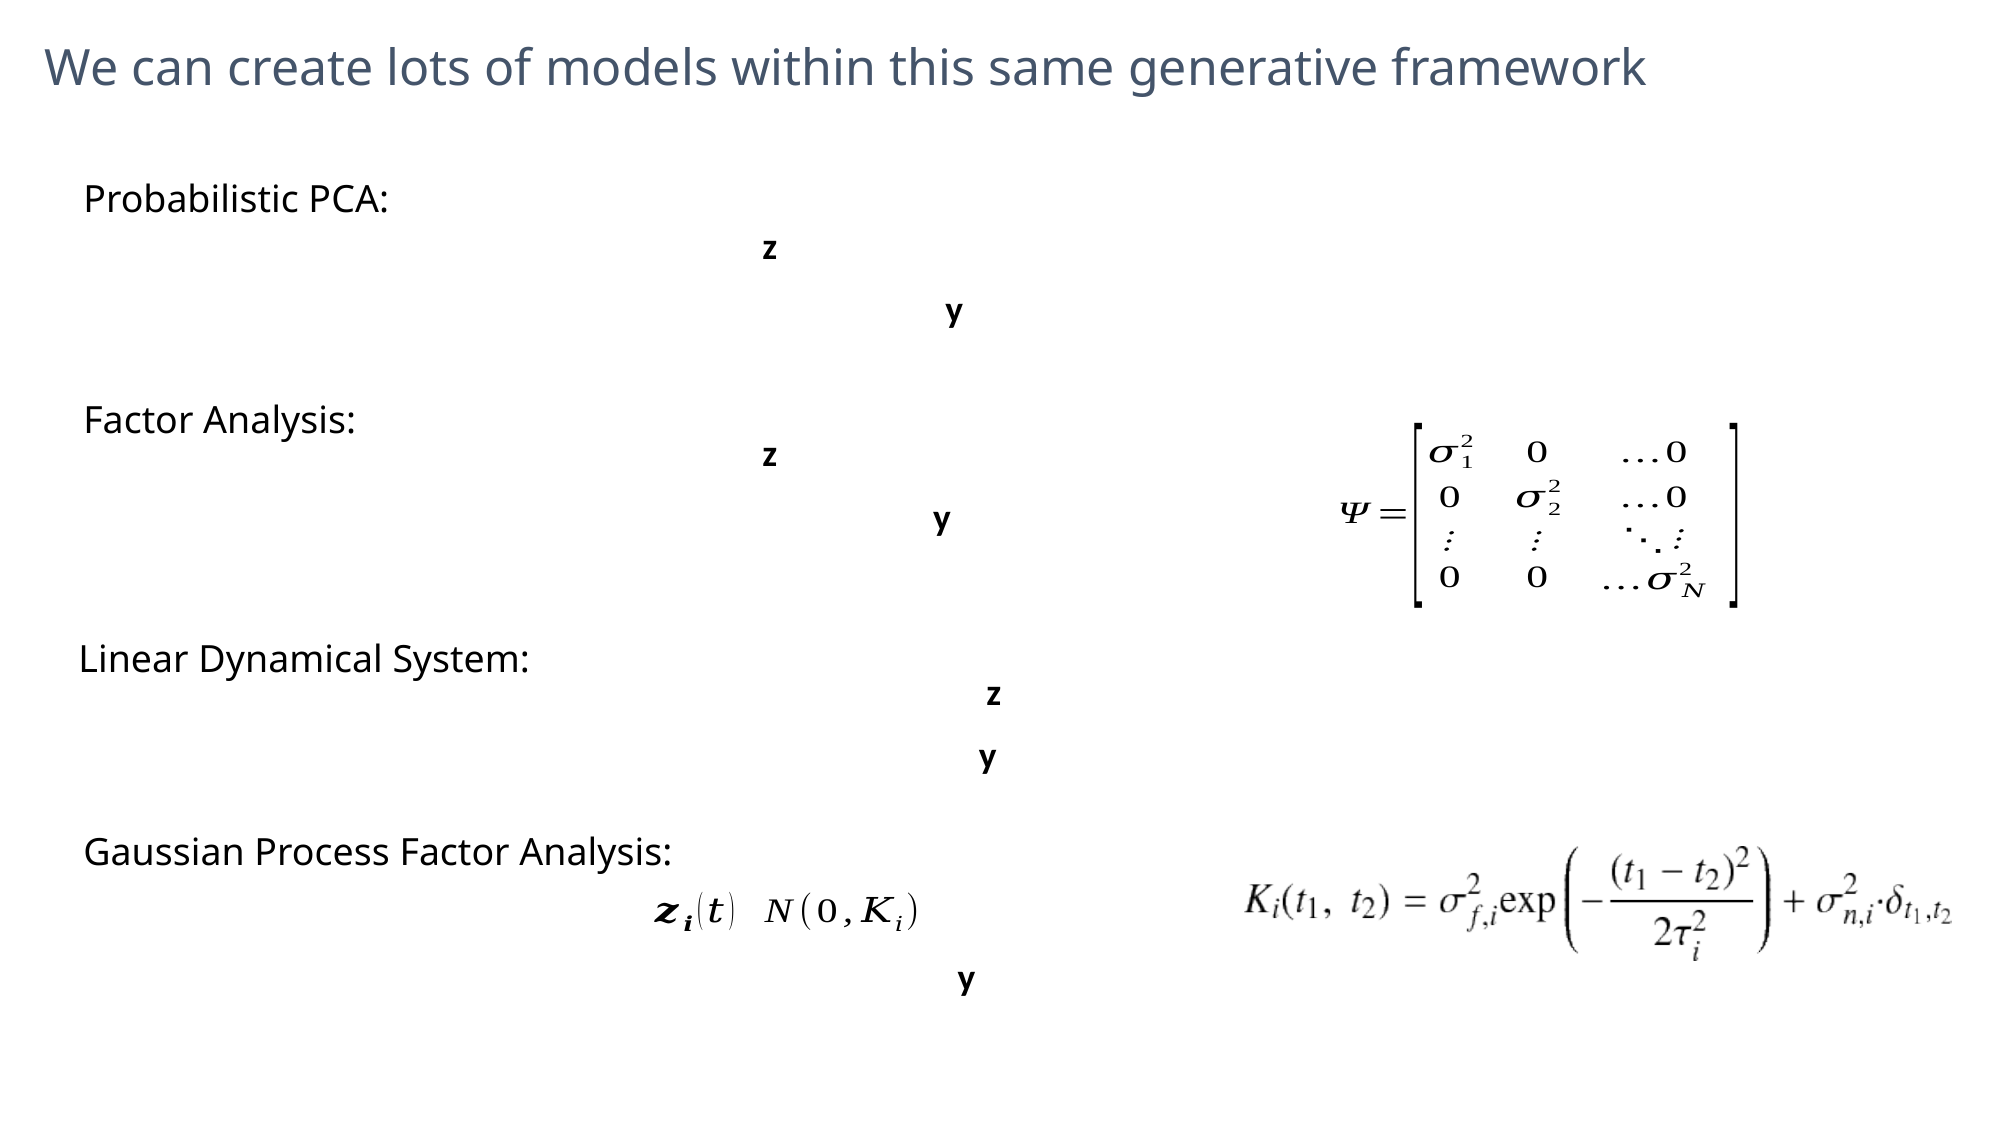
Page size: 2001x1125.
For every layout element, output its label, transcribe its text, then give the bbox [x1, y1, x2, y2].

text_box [68, 388, 1850, 539]
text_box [68, 820, 1952, 999]
text_box Probabilistic PCA: [68, 167, 1850, 228]
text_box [664, 222, 1245, 331]
text_box We can create lots of models within this same generative framework [29, 34, 1879, 104]
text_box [63, 627, 1846, 777]
